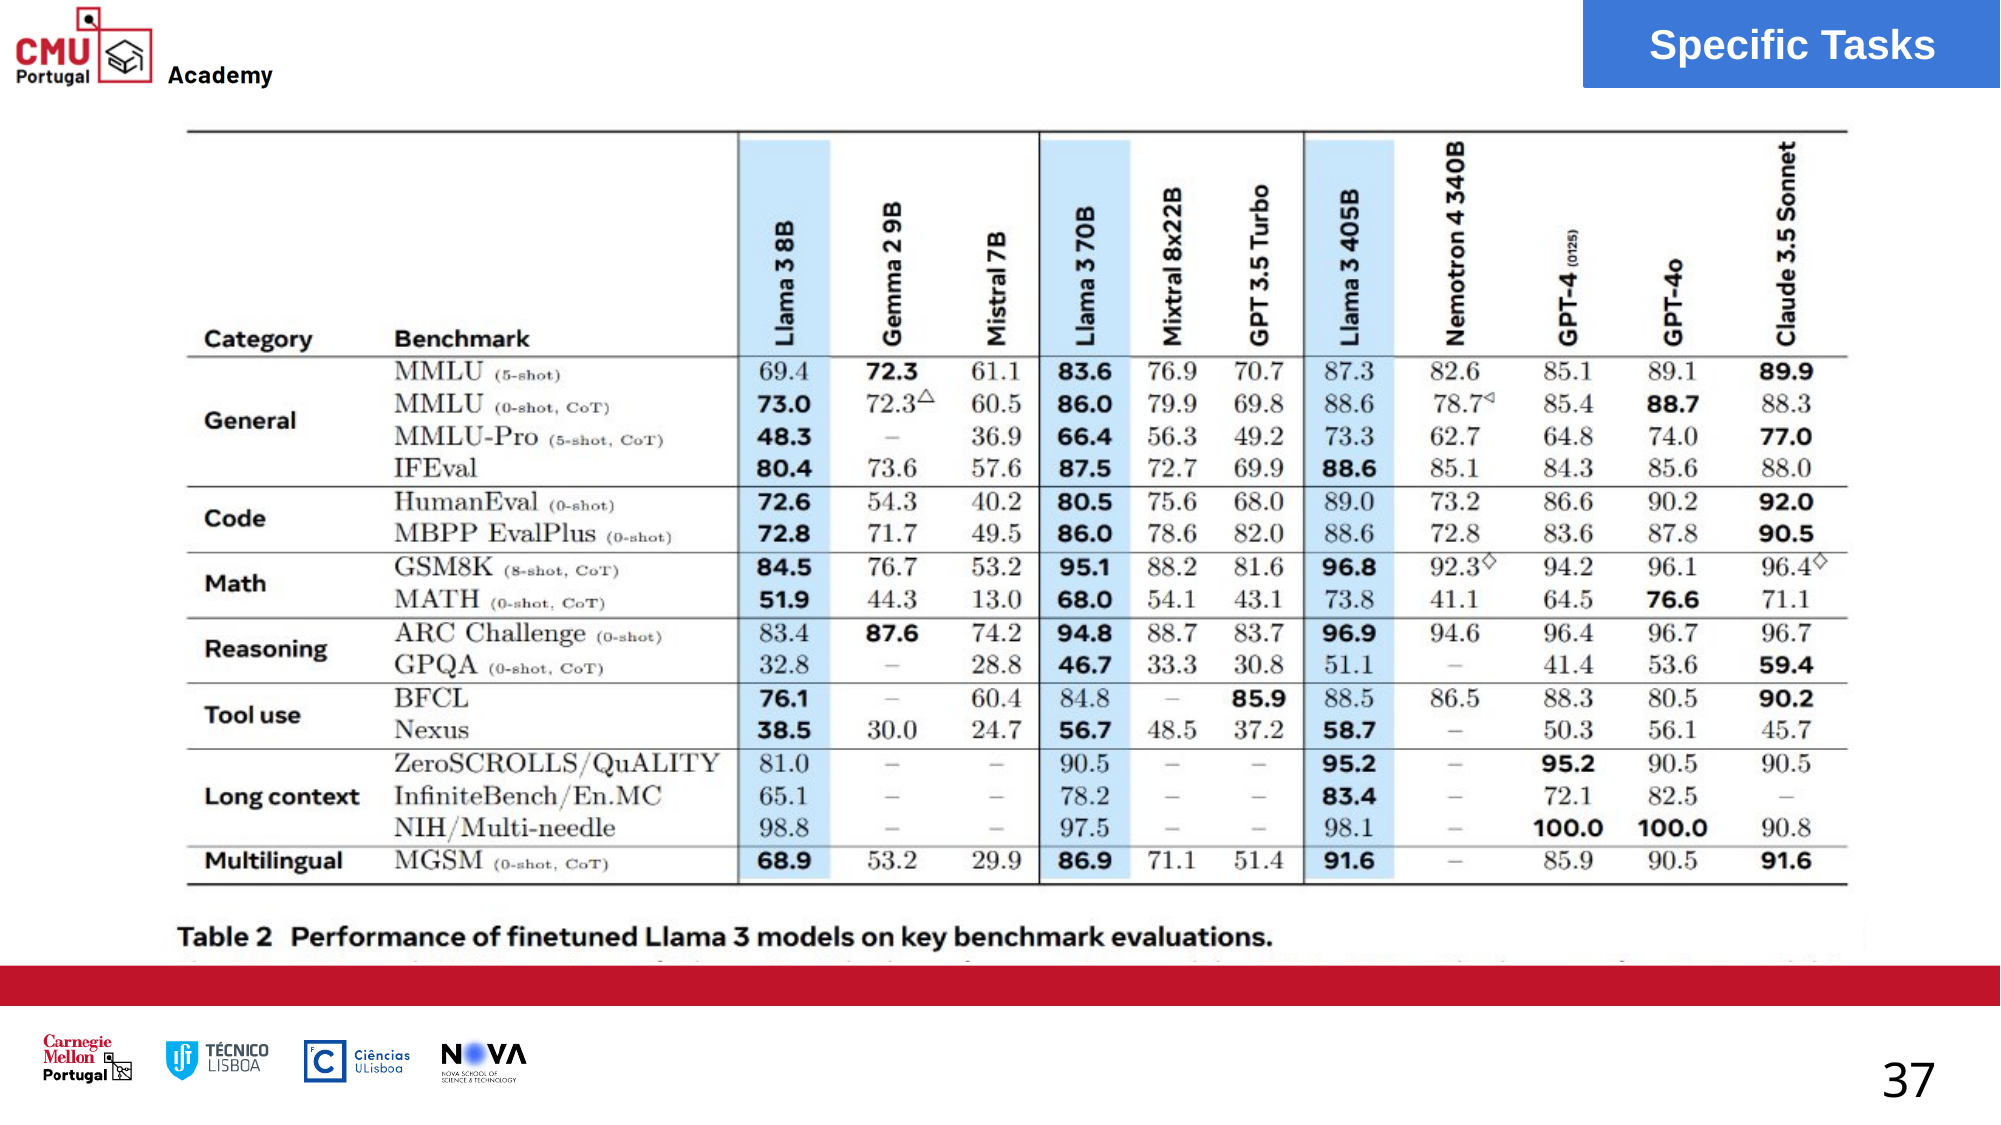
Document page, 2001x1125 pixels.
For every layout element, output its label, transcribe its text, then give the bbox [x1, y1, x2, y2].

picture [0, 1011, 583, 1110]
picture [5, 3, 275, 92]
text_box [159, 108, 1881, 963]
text_box Specific Tasks [1585, 0, 2000, 87]
text_box 37 [1830, 1042, 1953, 1103]
slide_number 37 [1853, 1019, 1974, 1106]
